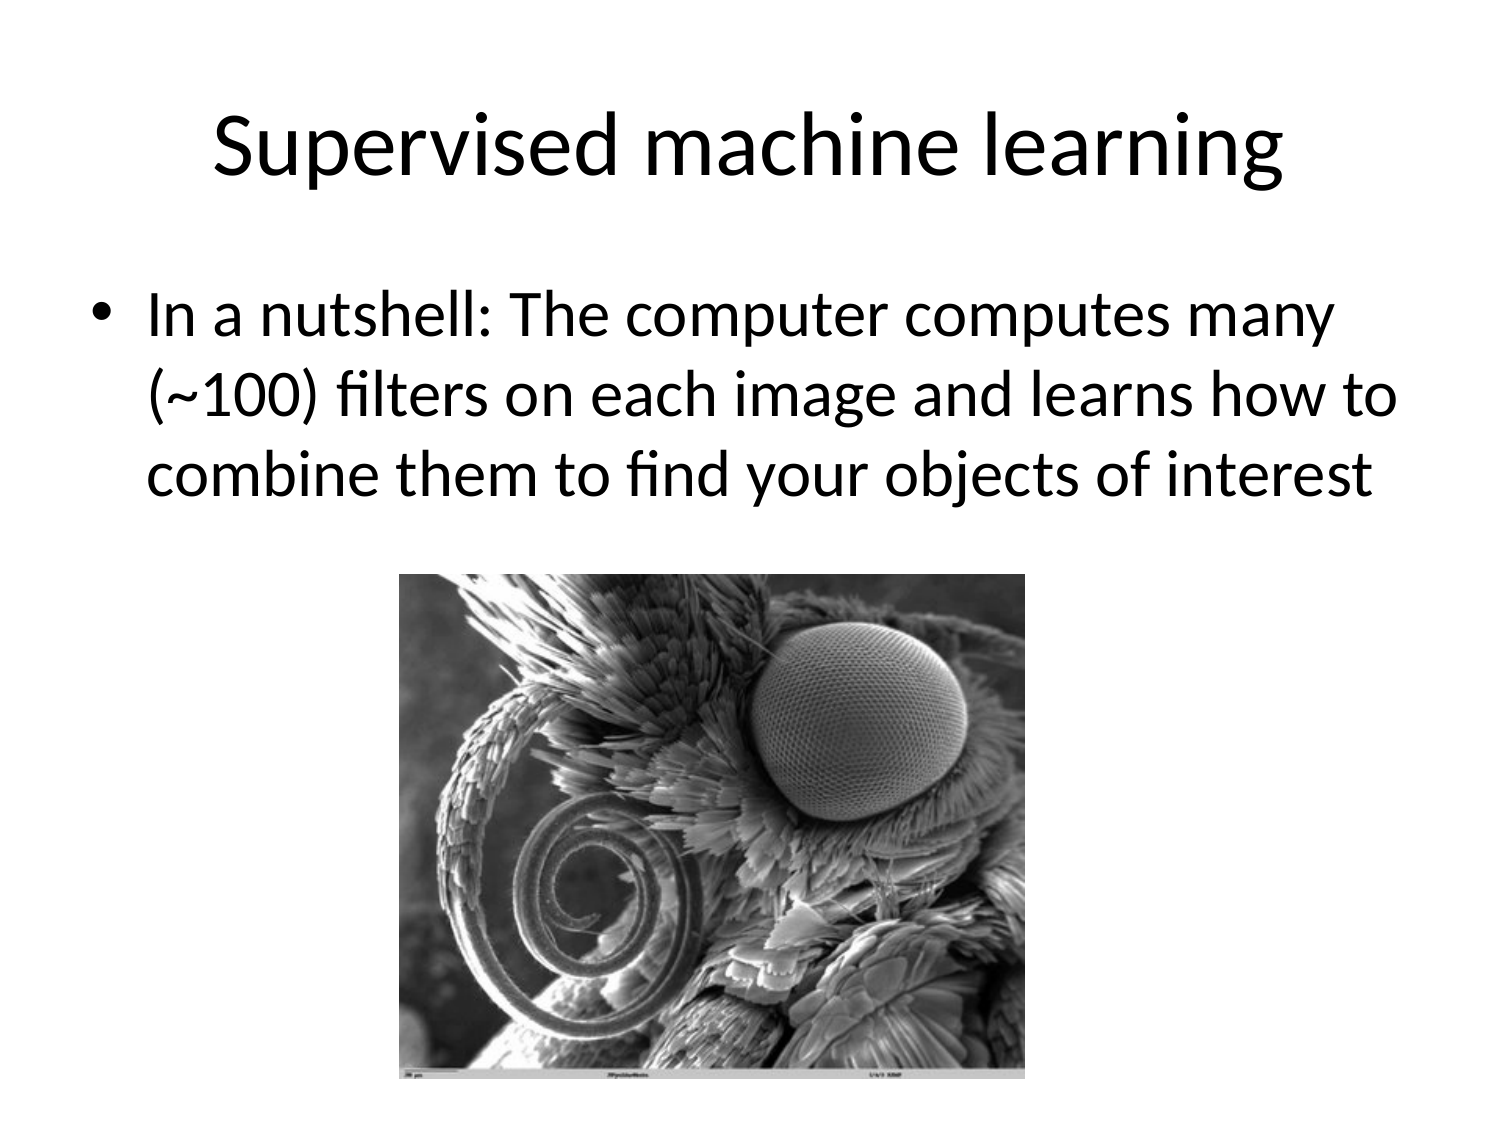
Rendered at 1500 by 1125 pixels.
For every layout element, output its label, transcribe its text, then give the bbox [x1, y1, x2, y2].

picture [399, 574, 1026, 1079]
list In a nutshell: The computer computes many (~100) filters on each image and learns how to combine them to find your objects of interest [74, 262, 1426, 1006]
title Supervised machine learning [74, 44, 1426, 233]
